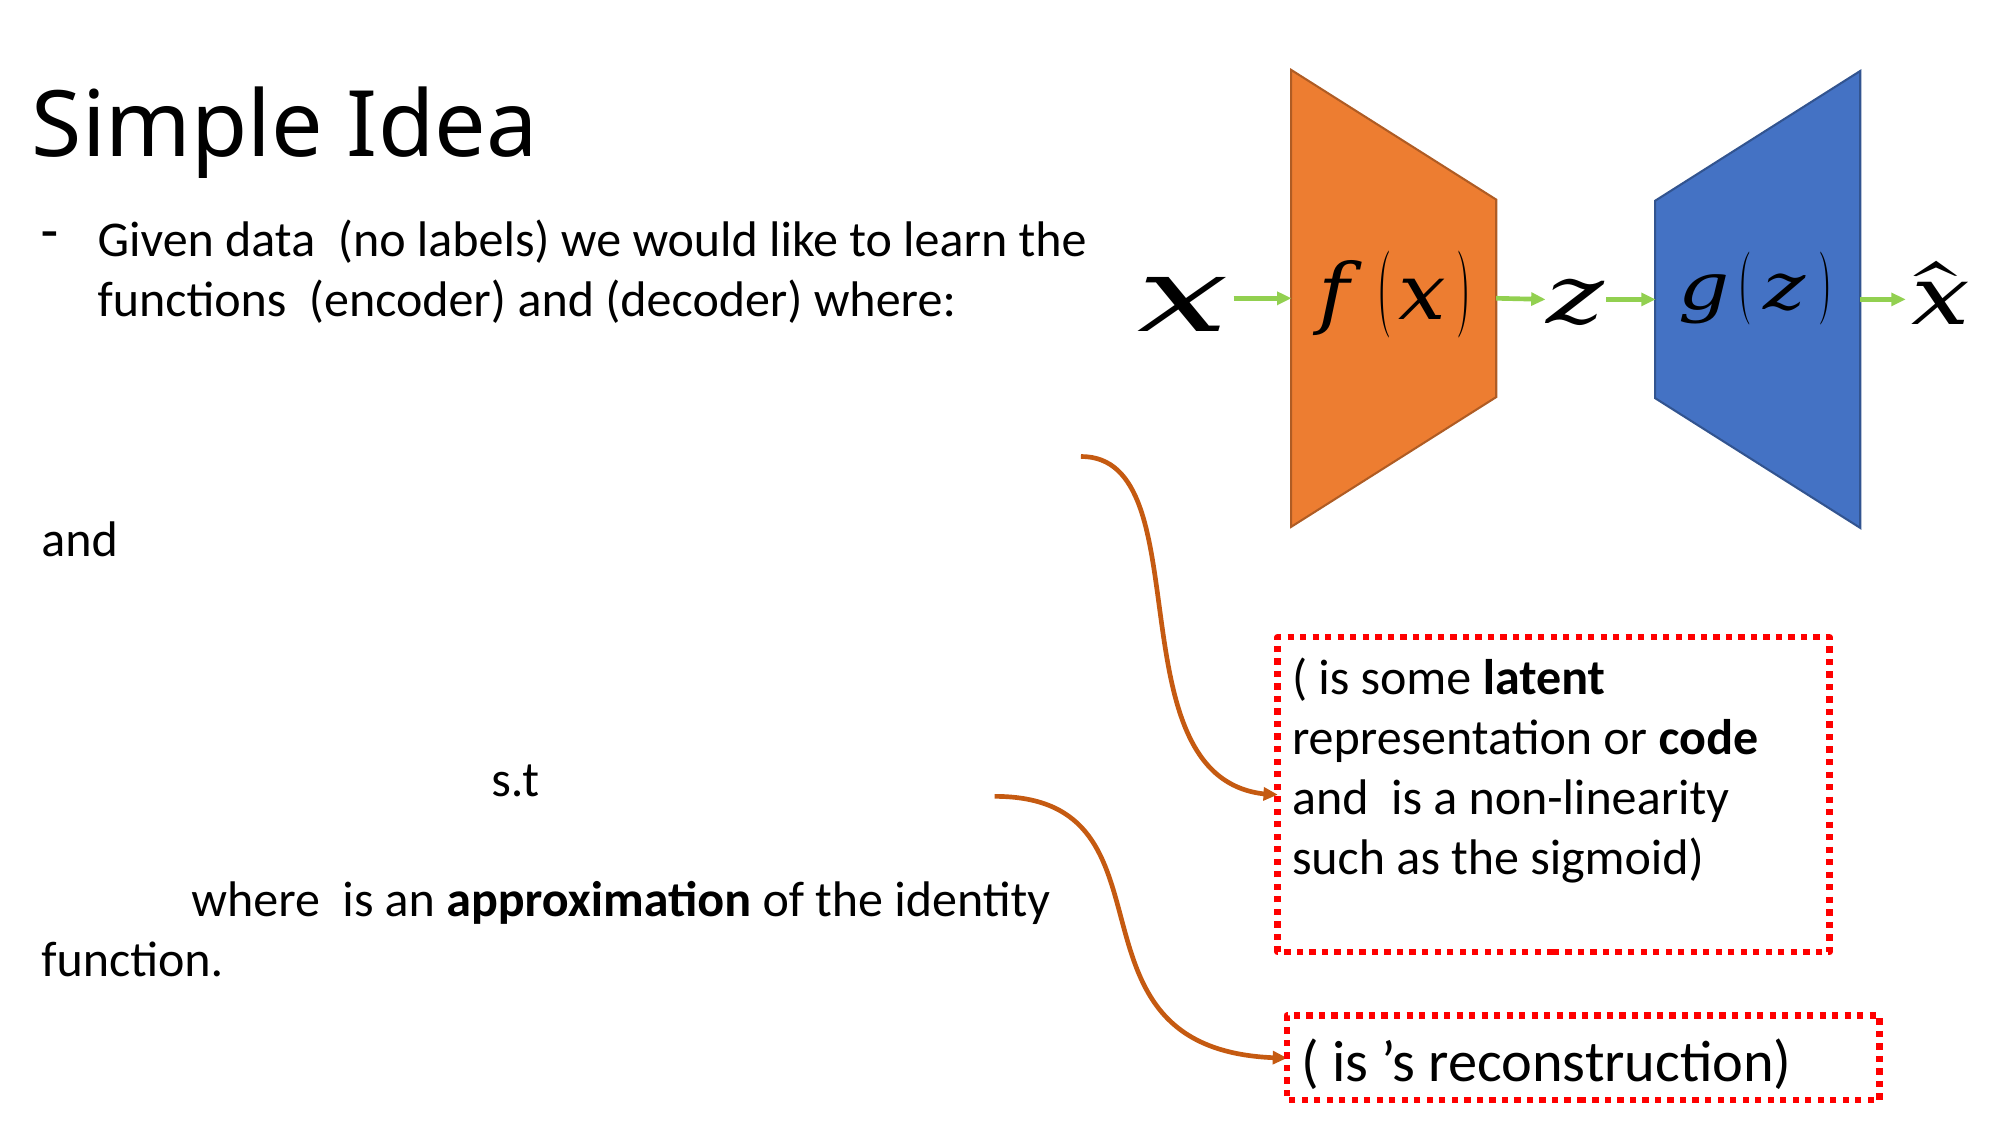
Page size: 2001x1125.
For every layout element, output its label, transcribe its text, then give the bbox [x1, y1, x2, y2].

title Simple Idea [16, 3, 1612, 250]
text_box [994, 796, 1287, 1059]
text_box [1127, 69, 1974, 528]
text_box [1009, 528, 1350, 725]
